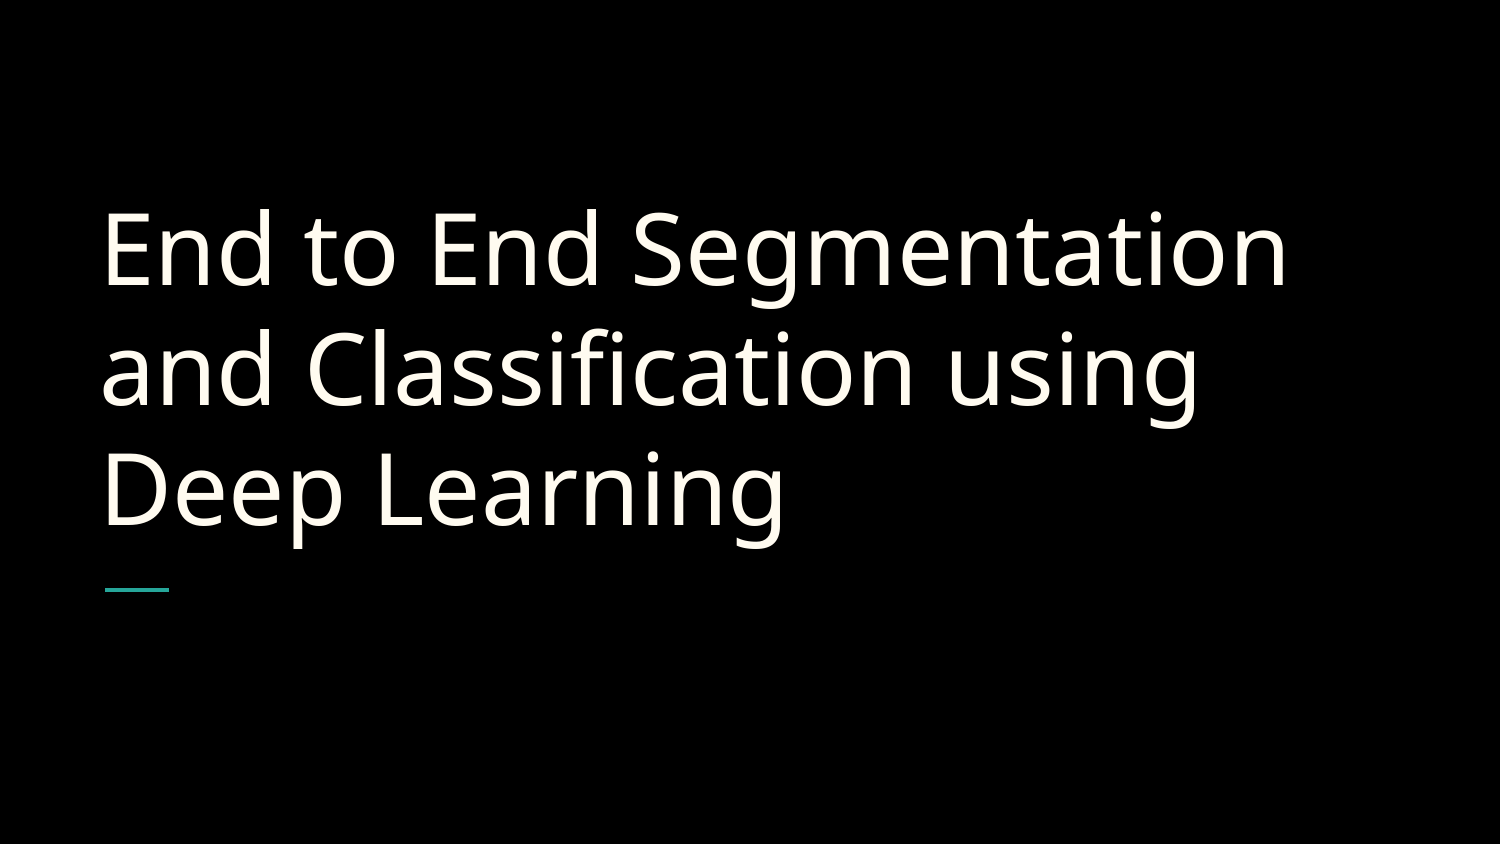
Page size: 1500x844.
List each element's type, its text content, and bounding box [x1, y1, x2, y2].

title End to End Segmentation and Classification using Deep Learning [84, 310, 1416, 561]
